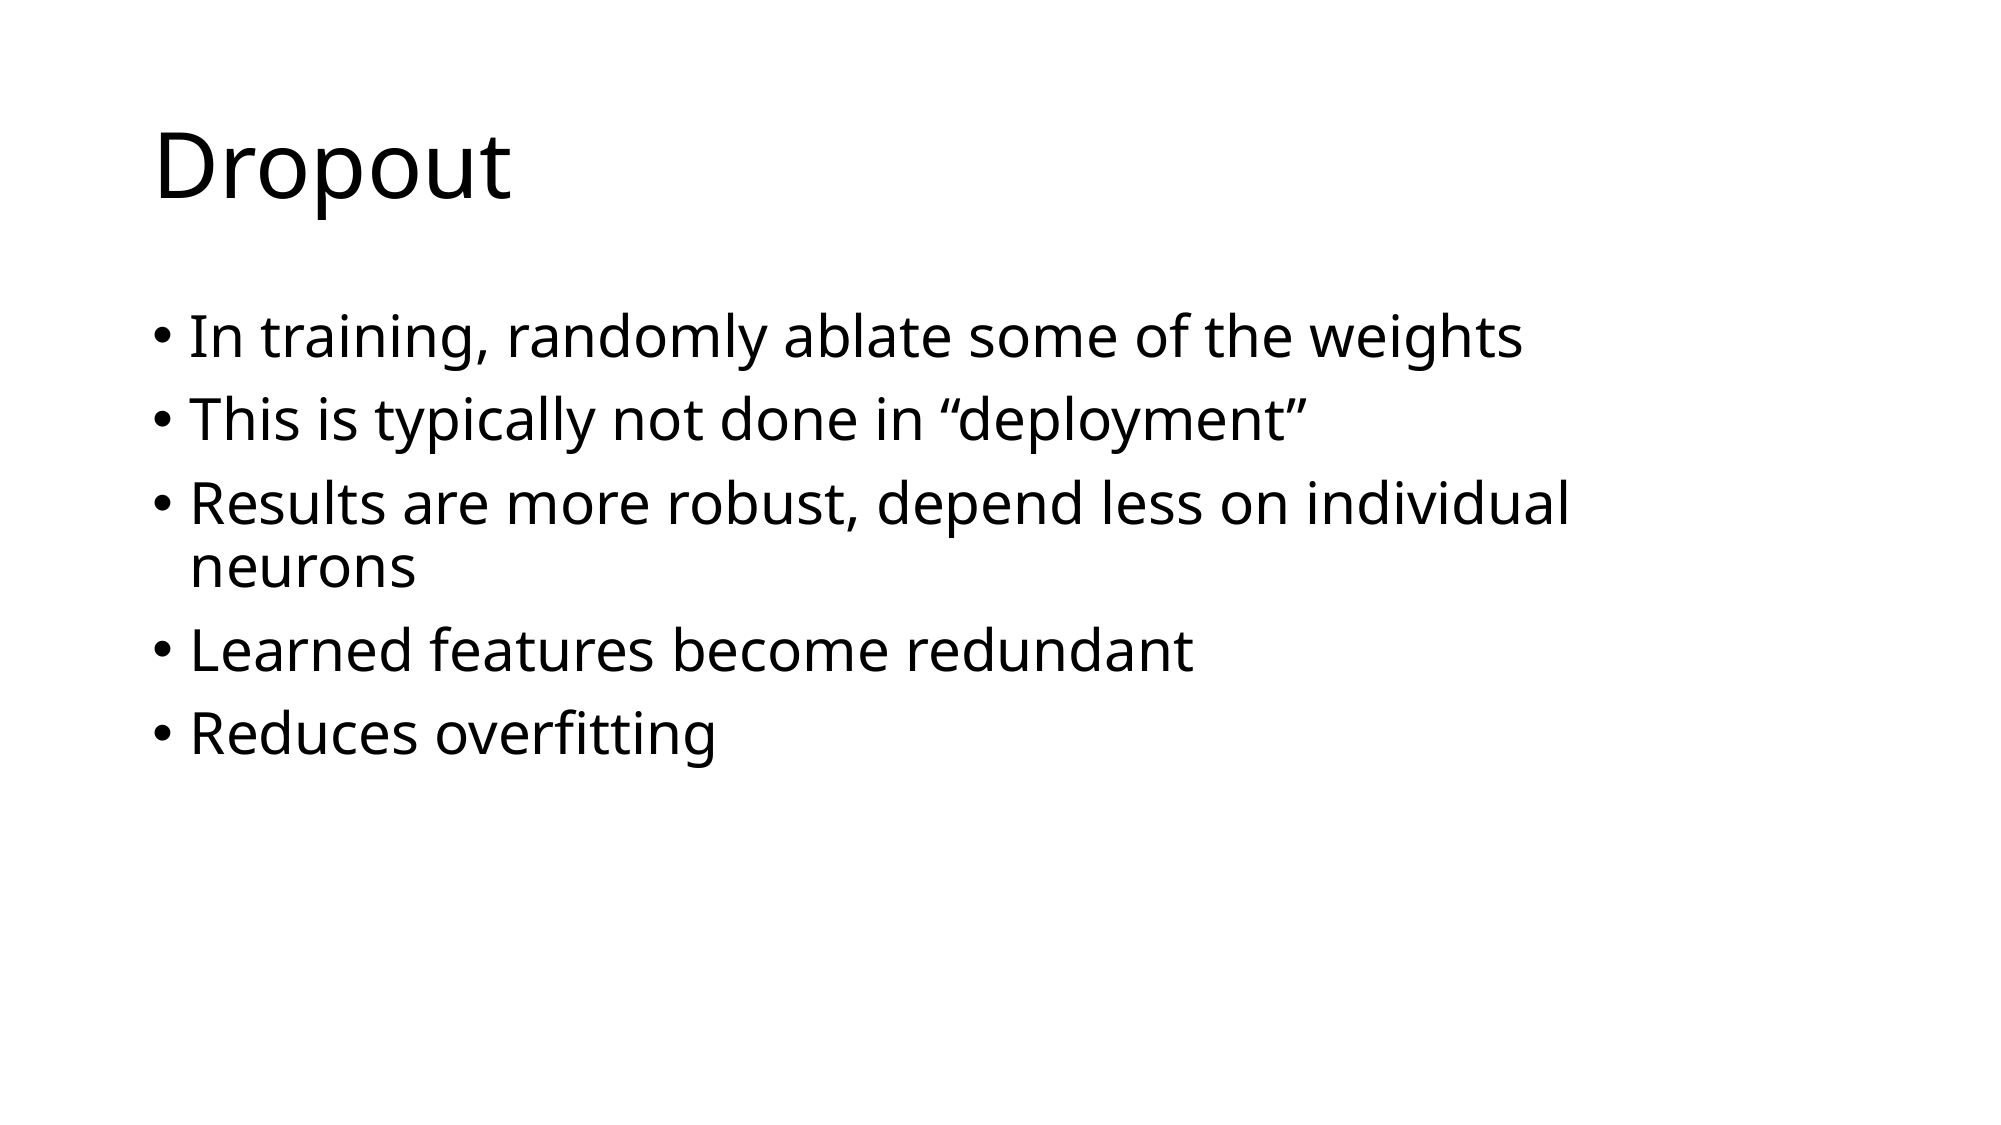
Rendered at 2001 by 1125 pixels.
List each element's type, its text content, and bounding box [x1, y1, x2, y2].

title Dropout [137, 59, 1863, 278]
list In training, randomly ablate some of the weights This is typically not done in “deployment” Results are more robust, depend less on individual neurons Learned features become redundant Reduces overfitting [137, 299, 1708, 1014]
